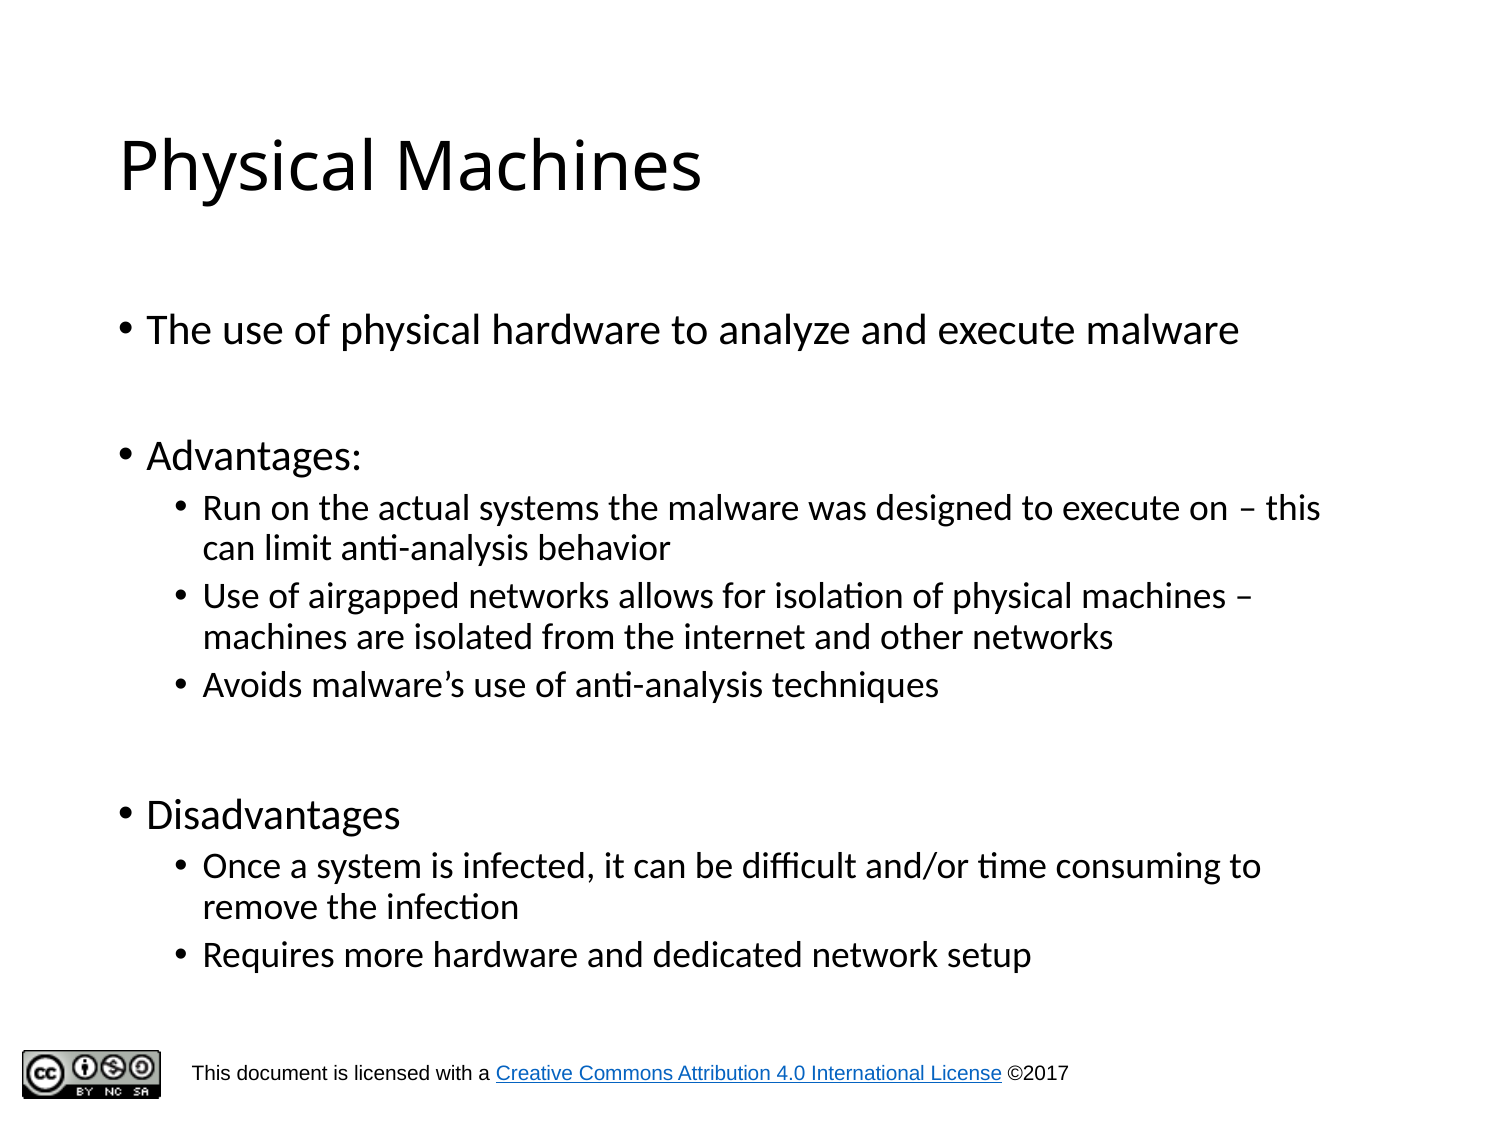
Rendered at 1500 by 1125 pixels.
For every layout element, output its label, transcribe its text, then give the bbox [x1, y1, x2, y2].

list The use of physical hardware to analyze and execute malware Advantages: Run on the actual systems the malware was designed to execute on – this can limit anti-analysis behavior Use of airgapped networks allows for isolation of physical machines – machines are isolated from the internet and other networks Avoids malware’s use of anti-analysis techniques Disadvantages Once a system is infected, it can be difficult and/or time consuming to remove the infection Requires more hardware and dedicated network setup [102, 299, 1398, 1014]
picture [22, 1050, 161, 1099]
title Physical Machines [102, 59, 1398, 278]
